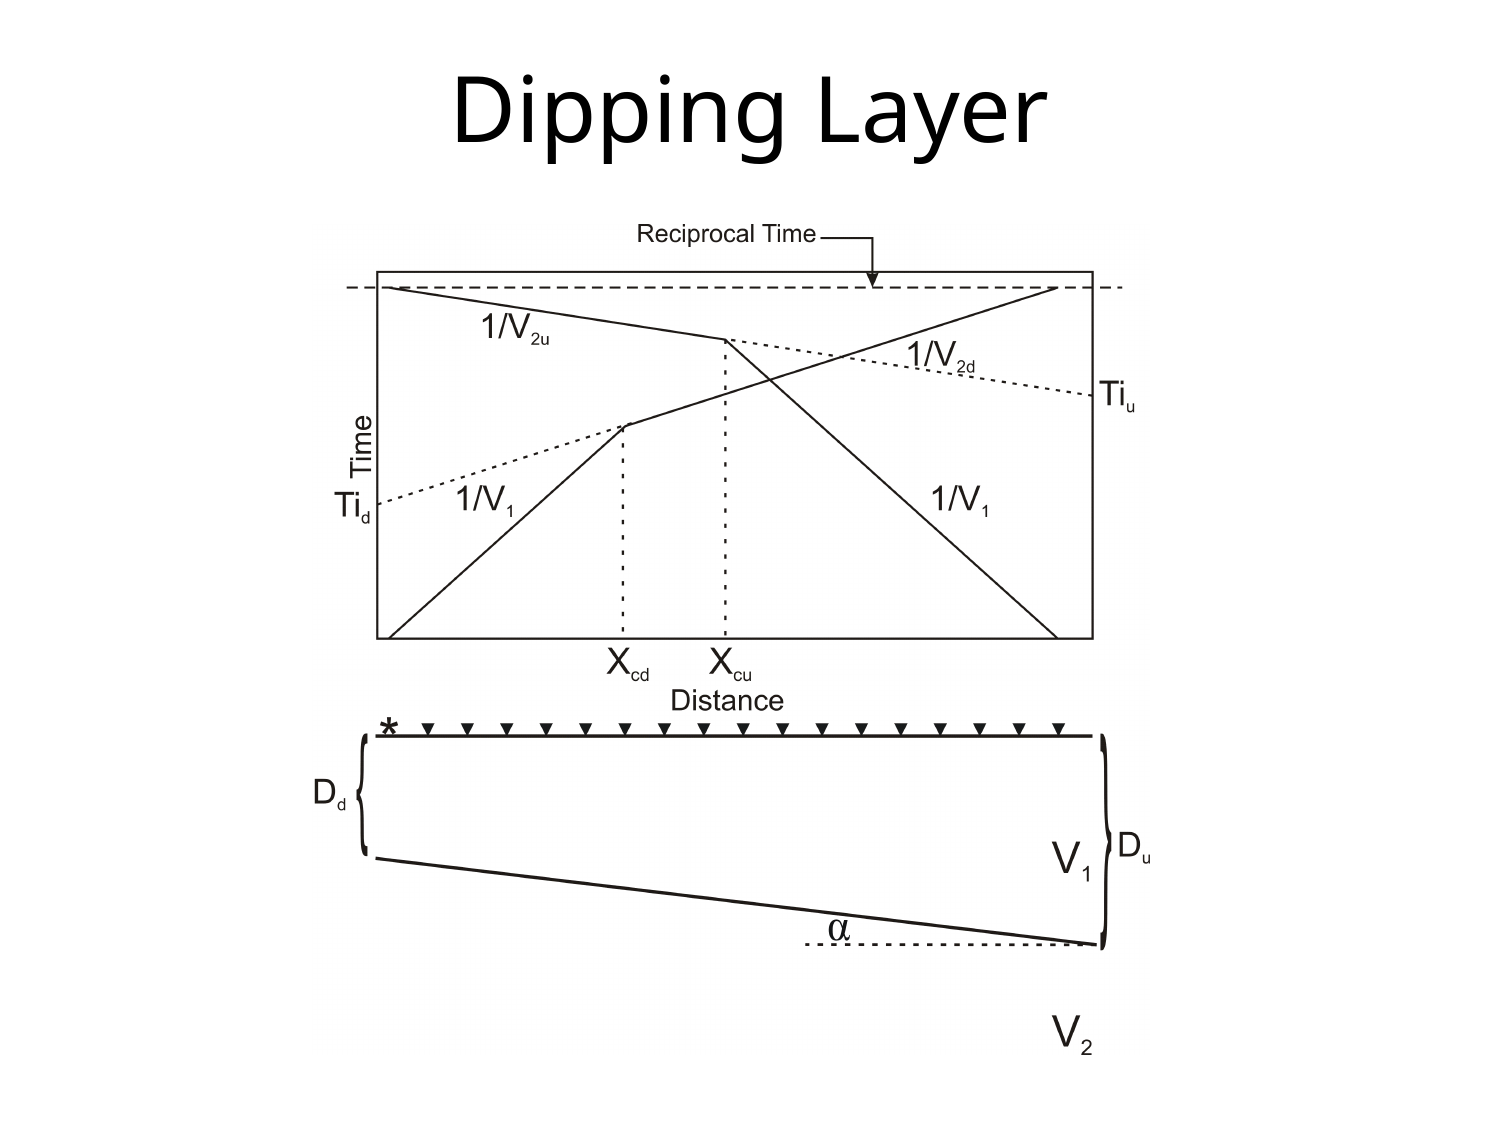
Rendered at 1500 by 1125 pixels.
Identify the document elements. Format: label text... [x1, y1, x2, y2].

title Dipping Layer [112, 12, 1388, 200]
picture [312, 224, 1150, 1055]
